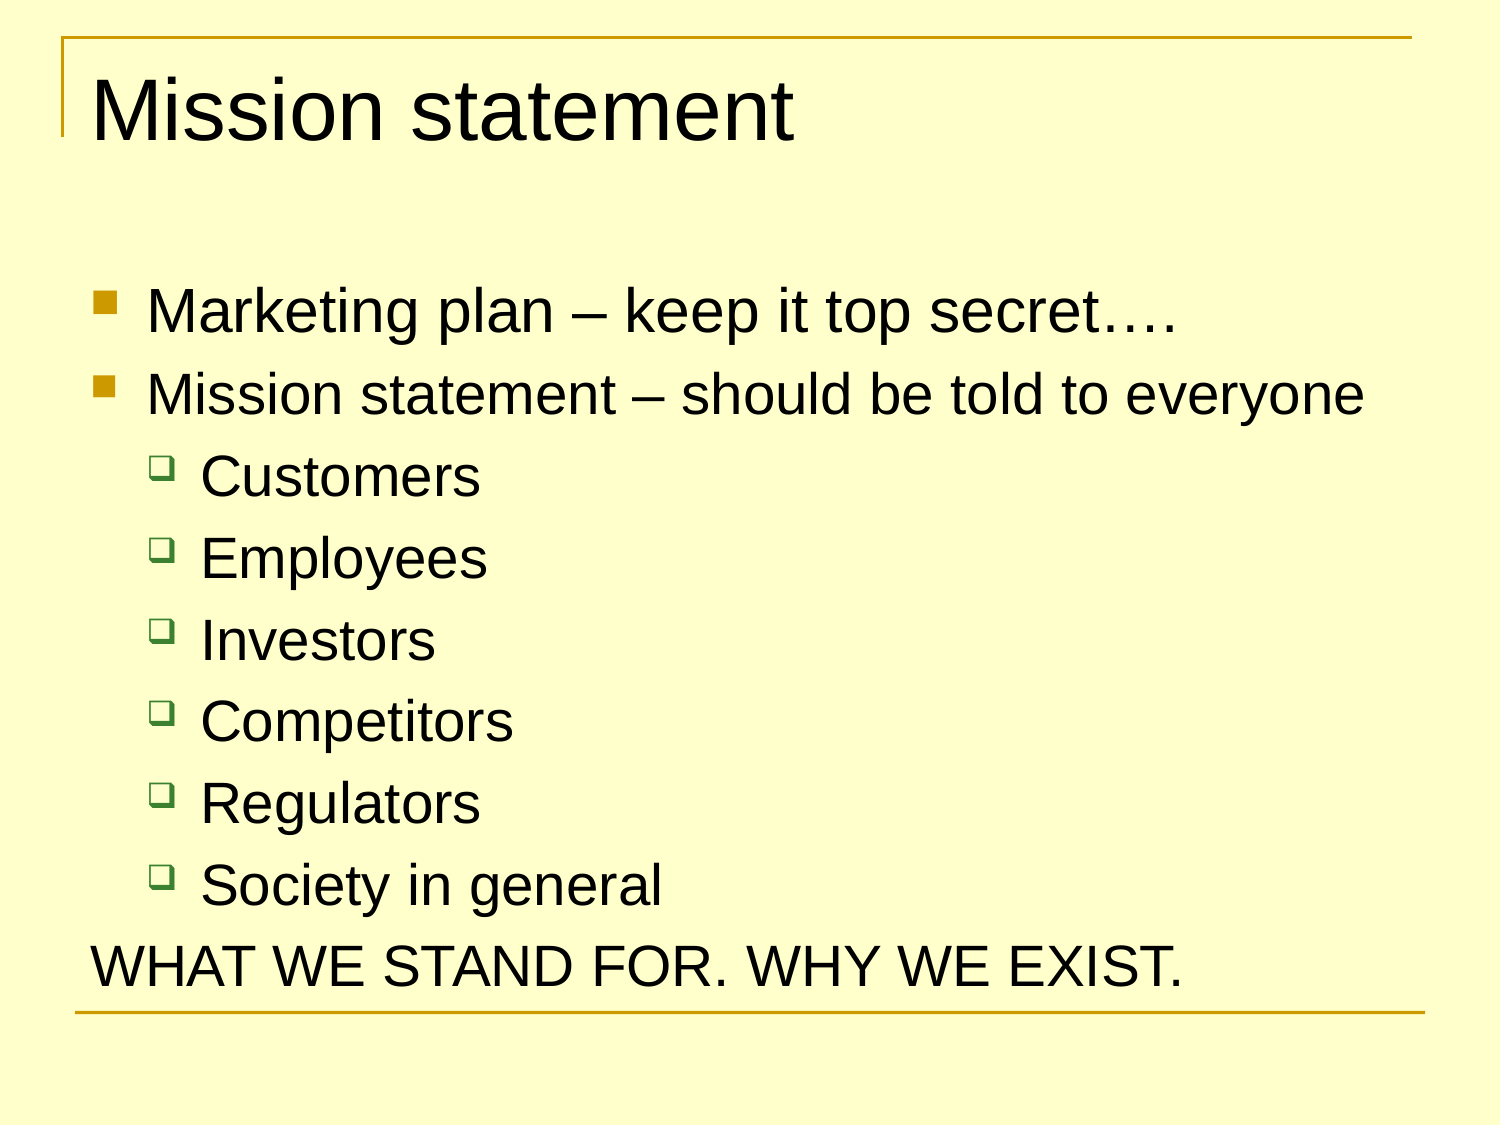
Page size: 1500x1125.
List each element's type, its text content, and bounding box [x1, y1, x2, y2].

list Marketing plan – keep it top secret…. Mission statement – should be told to everyone Customers Employees Investors Competitors Regulators Society in general WHAT WE STAND FOR. WHY WE EXIST. [74, 262, 1459, 1080]
title Mission statement [74, 45, 1426, 233]
